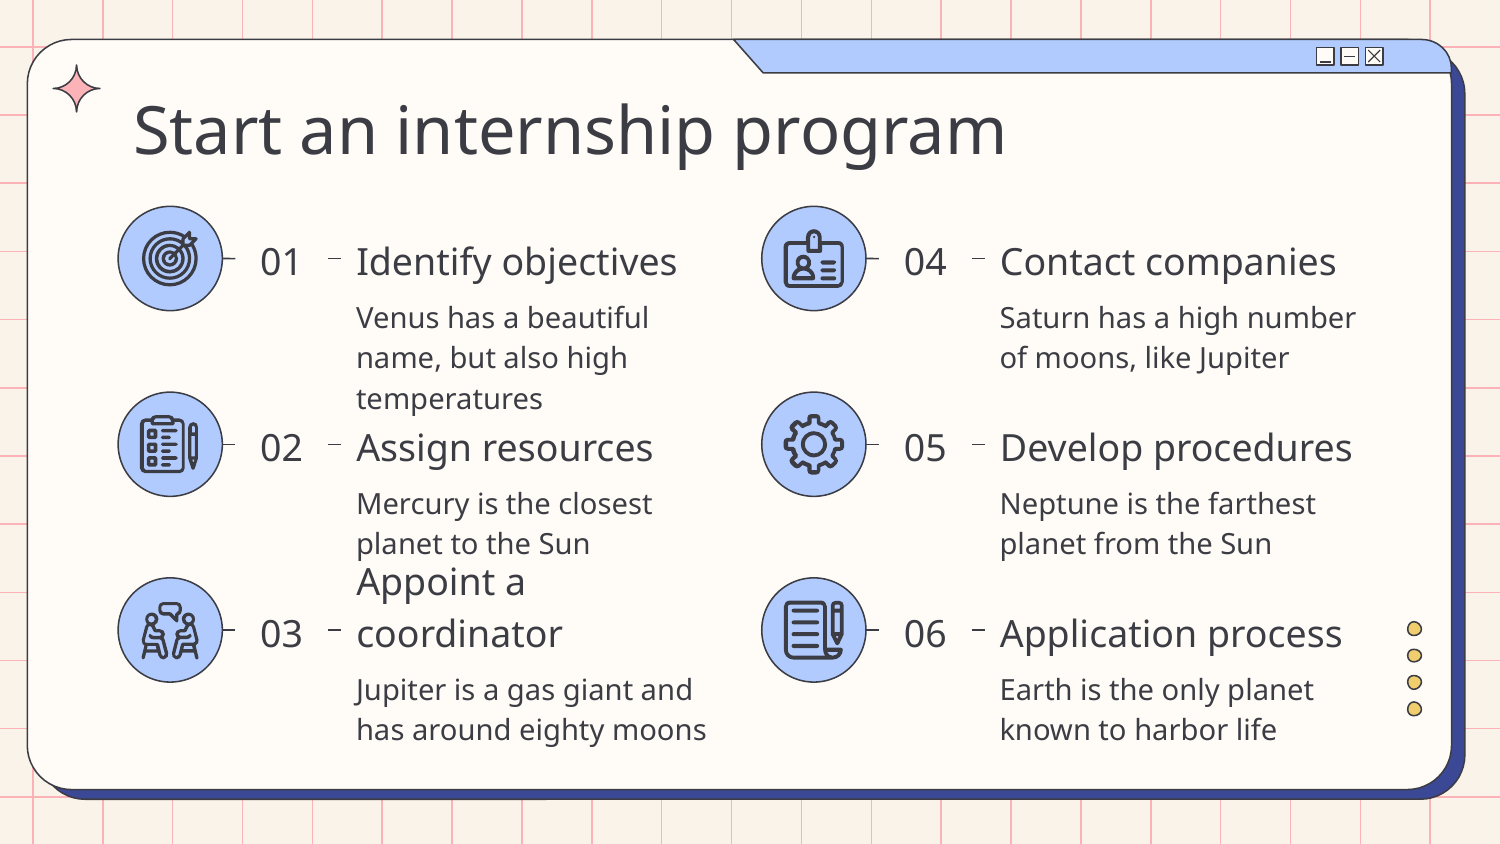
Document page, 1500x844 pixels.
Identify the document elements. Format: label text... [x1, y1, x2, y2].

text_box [783, 228, 845, 289]
text_box [118, 206, 223, 311]
text_box Neptune is the farthest planet from the Sun [984, 485, 1382, 570]
text_box 03 [235, 590, 329, 670]
text_box Mercury is the closest planet to the Sun [340, 465, 739, 570]
text_box [118, 392, 223, 497]
text_box Venus has a beautiful name, but also high temperatures [340, 279, 739, 384]
text_box 05 [878, 404, 972, 485]
text_box Earth is the only planet known to harbor life [984, 670, 1382, 756]
text_box [761, 392, 866, 497]
text_box [761, 577, 866, 683]
text_box Application process [984, 590, 1382, 670]
text_box Develop procedures [984, 404, 1382, 485]
text_box [141, 230, 198, 287]
text_box Contact companies [984, 218, 1382, 299]
text_box Assign resources [341, 404, 738, 485]
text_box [783, 600, 845, 660]
text_box 06 [878, 590, 972, 670]
text_box [118, 577, 223, 683]
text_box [783, 413, 845, 475]
text_box 02 [235, 404, 329, 485]
text_box [761, 206, 866, 311]
text_box Jupiter is a gas giant and has around eighty moons [340, 651, 739, 756]
text_box 01 [235, 218, 329, 299]
title Start an internship program [118, 72, 1382, 167]
text_box 04 [878, 218, 972, 299]
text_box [139, 414, 199, 474]
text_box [141, 601, 200, 660]
text_box Identify objectives [341, 218, 738, 299]
text_box Saturn has a high number of moons, like Jupiter [984, 299, 1382, 384]
text_box Appoint a coordinator [341, 590, 738, 670]
